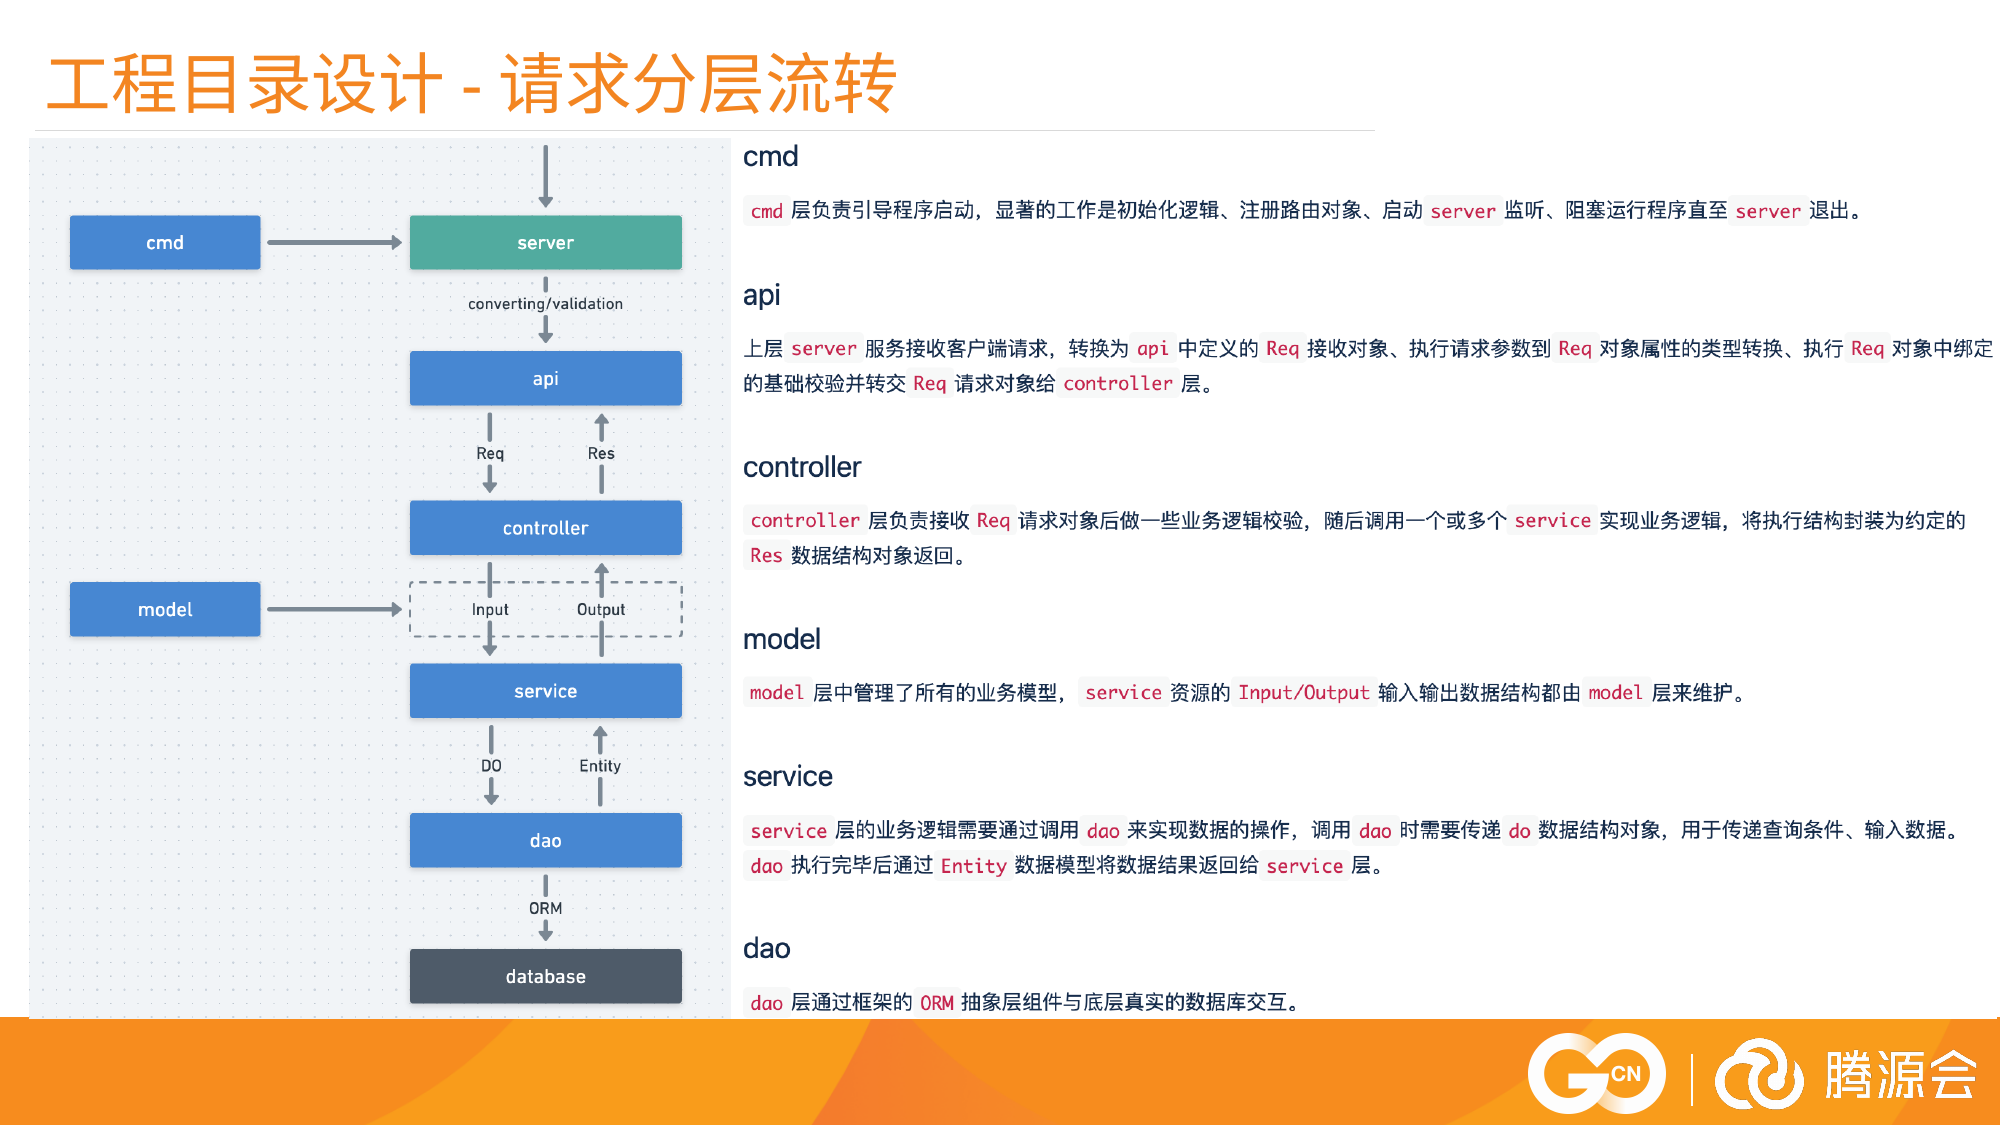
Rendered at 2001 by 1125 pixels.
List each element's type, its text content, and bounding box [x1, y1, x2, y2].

picture [0, 138, 2001, 1125]
text_box 工程目录设计-请求分层流转 [29, 34, 1396, 129]
